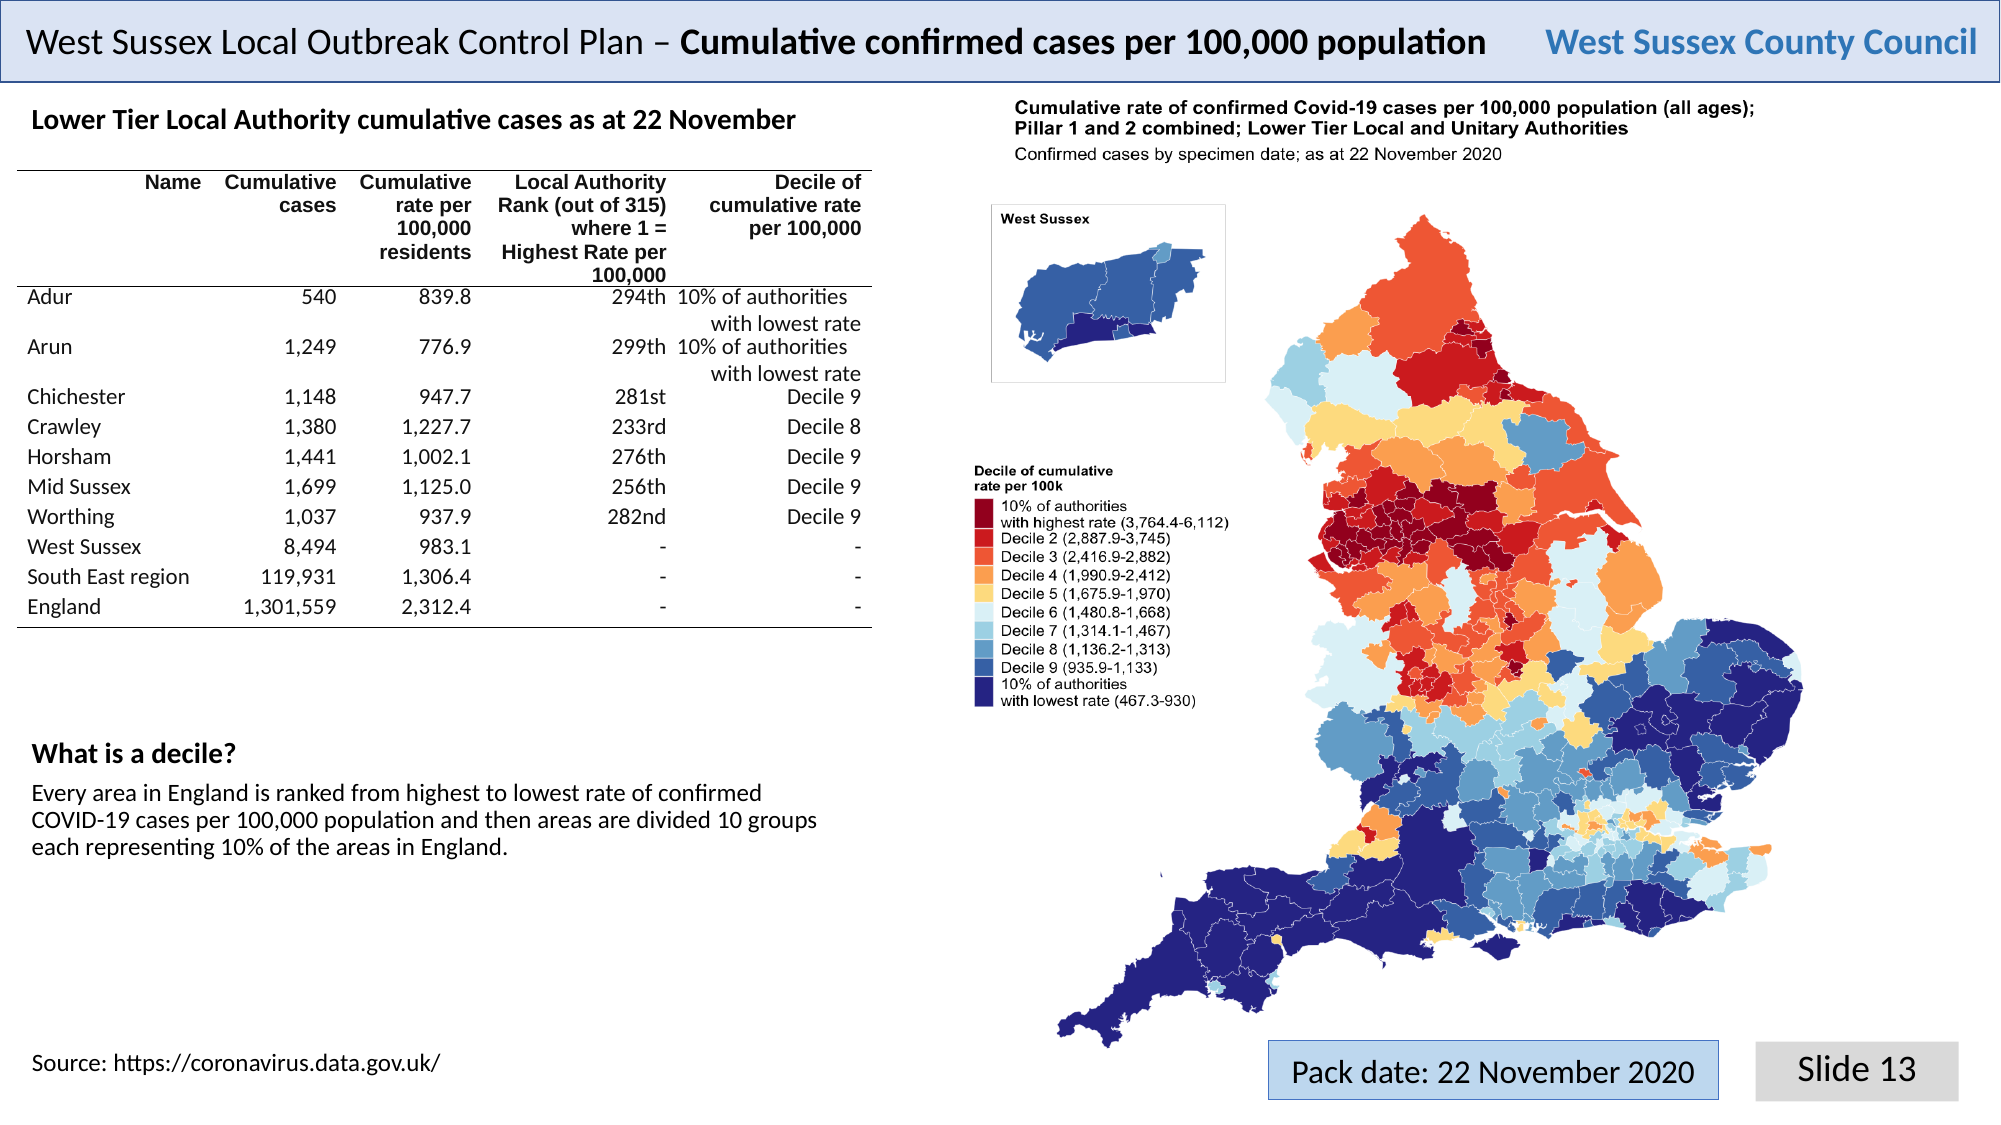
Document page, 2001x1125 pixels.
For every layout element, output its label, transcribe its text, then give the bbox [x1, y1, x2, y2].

table_cell 282nd [482, 507, 677, 537]
table_cell 119,931 [212, 567, 347, 597]
table_cell 1,125.0 [347, 477, 482, 507]
table_cell 1,699 [212, 477, 347, 507]
table_cell Decile 9 [677, 477, 872, 507]
table_header Cumulative cases [212, 171, 347, 286]
table_cell Crawley [17, 417, 212, 447]
table_cell Decile 8 [677, 417, 872, 447]
table_cell 937.9 [347, 507, 482, 537]
list Source: https://coronavirus.data.gov.uk/ [17, 1042, 660, 1103]
table_header Cumulative rate per 100,000 residents [347, 171, 482, 286]
table_cell England [17, 597, 212, 627]
table_cell Arun [17, 337, 212, 387]
table_cell 540 [212, 287, 347, 337]
table_cell - [677, 597, 872, 627]
table_cell 983.1 [347, 537, 482, 567]
table_cell 256th [482, 477, 677, 507]
table_cell 1,002.1 [347, 447, 482, 477]
table_cell 839.8 [347, 287, 482, 337]
table_cell 233rd [482, 417, 677, 447]
table_cell 776.9 [347, 337, 482, 387]
table_cell - [677, 537, 872, 567]
table_header Decile of cumulative rate per 100,000 [677, 171, 872, 286]
table_cell 1,301,559 [212, 597, 347, 627]
table_cell 294th [482, 287, 677, 337]
table_header Name [17, 171, 212, 286]
table_cell - [482, 597, 677, 627]
table_cell 1,306.4 [347, 567, 482, 597]
table_cell 1,249 [212, 337, 347, 387]
table_cell 10% of authorities with lowest rate [677, 287, 872, 337]
list Every area in England is ranked from highest to lowest rate of confirmed COVID-19 cases per 100,000 population and then areas are divided 10 groups each representing 10% of the areas in England. [16, 772, 853, 900]
table_cell South East region [17, 567, 212, 597]
table_cell Worthing [17, 507, 212, 537]
table_cell Decile 9 [677, 447, 872, 477]
table_cell Chichester [17, 387, 212, 417]
table_cell 299th [482, 337, 677, 387]
list Lower Tier Local Authority cumulative cases as at 22 November [16, 97, 895, 173]
table_cell 2,312.4 [347, 597, 482, 627]
table_cell Mid Sussex [17, 477, 212, 507]
table_cell 1,380 [212, 417, 347, 447]
table_cell - [482, 567, 677, 597]
table_cell West Sussex [17, 537, 212, 567]
table_cell 1,148 [212, 387, 347, 417]
table_cell 1,441 [212, 447, 347, 477]
table_cell Adur [17, 287, 212, 337]
table_cell Decile 9 [677, 507, 872, 537]
table_cell 10% of authorities with lowest rate [677, 337, 872, 387]
table_cell Decile 9 [677, 387, 872, 417]
table_header Local Authority Rank (out of 315) where 1 = Highest Rate per 100,000 [482, 171, 677, 286]
table_cell 947.7 [347, 387, 482, 417]
picture [895, 91, 1959, 1104]
list What is a decile? [16, 731, 562, 772]
table_cell 1,037 [212, 507, 347, 537]
table_cell 8,494 [212, 537, 347, 567]
table_cell 1,227.7 [347, 417, 482, 447]
table_cell - [677, 567, 872, 597]
table_cell 281st [482, 387, 677, 417]
table_cell - [482, 537, 677, 567]
table_cell 276th [482, 447, 677, 477]
table_cell Horsham [17, 447, 212, 477]
